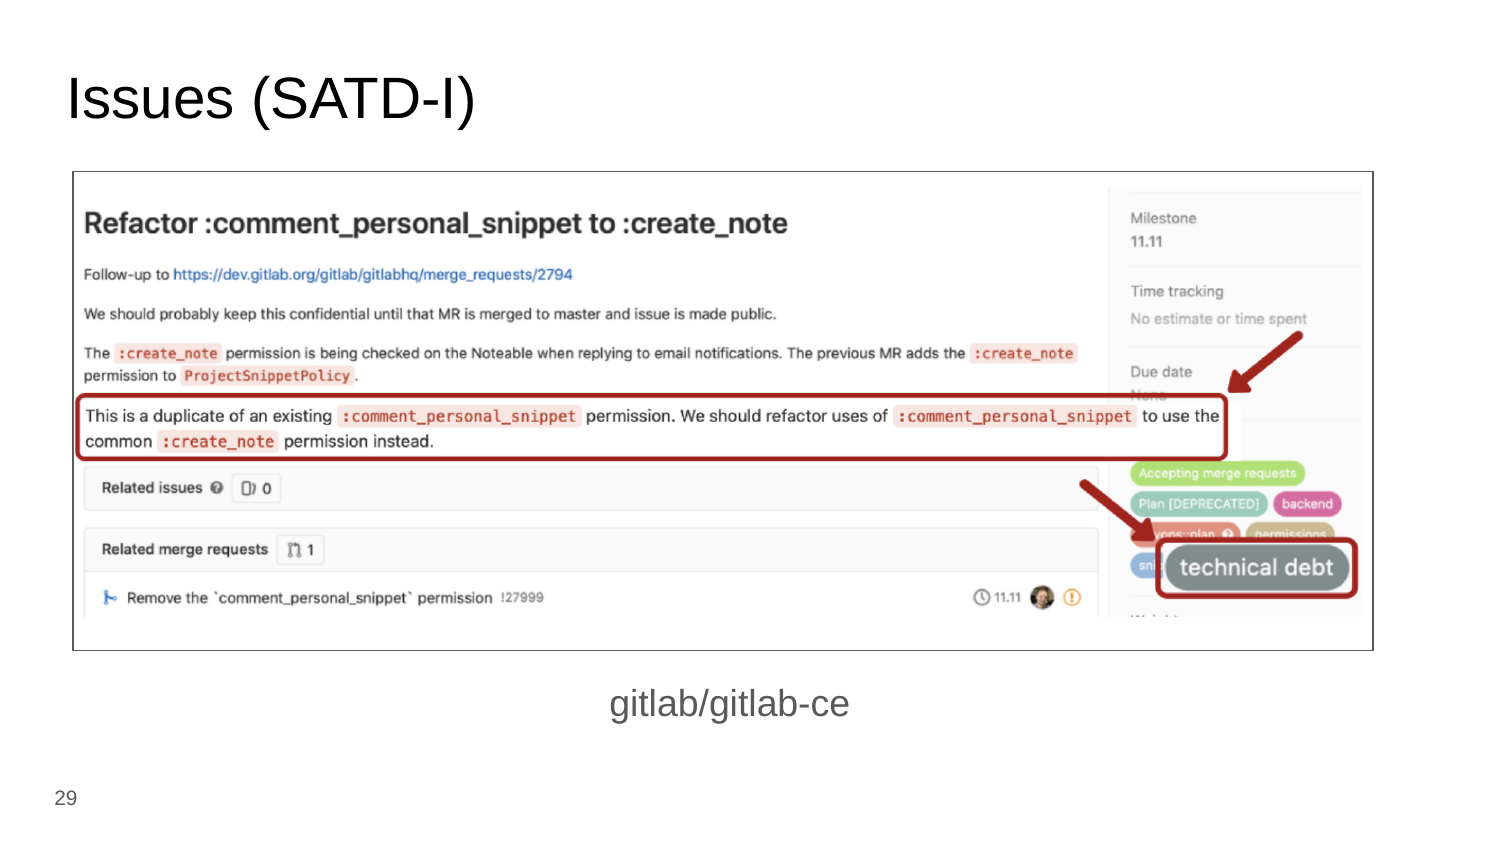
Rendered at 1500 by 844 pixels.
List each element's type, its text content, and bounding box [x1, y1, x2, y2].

text_box ‹#› [2, 764, 93, 830]
text_box gitlab/gitlab-ce [594, 663, 937, 739]
picture [73, 172, 1373, 650]
title Issues (SATD-I) [51, 48, 1449, 142]
